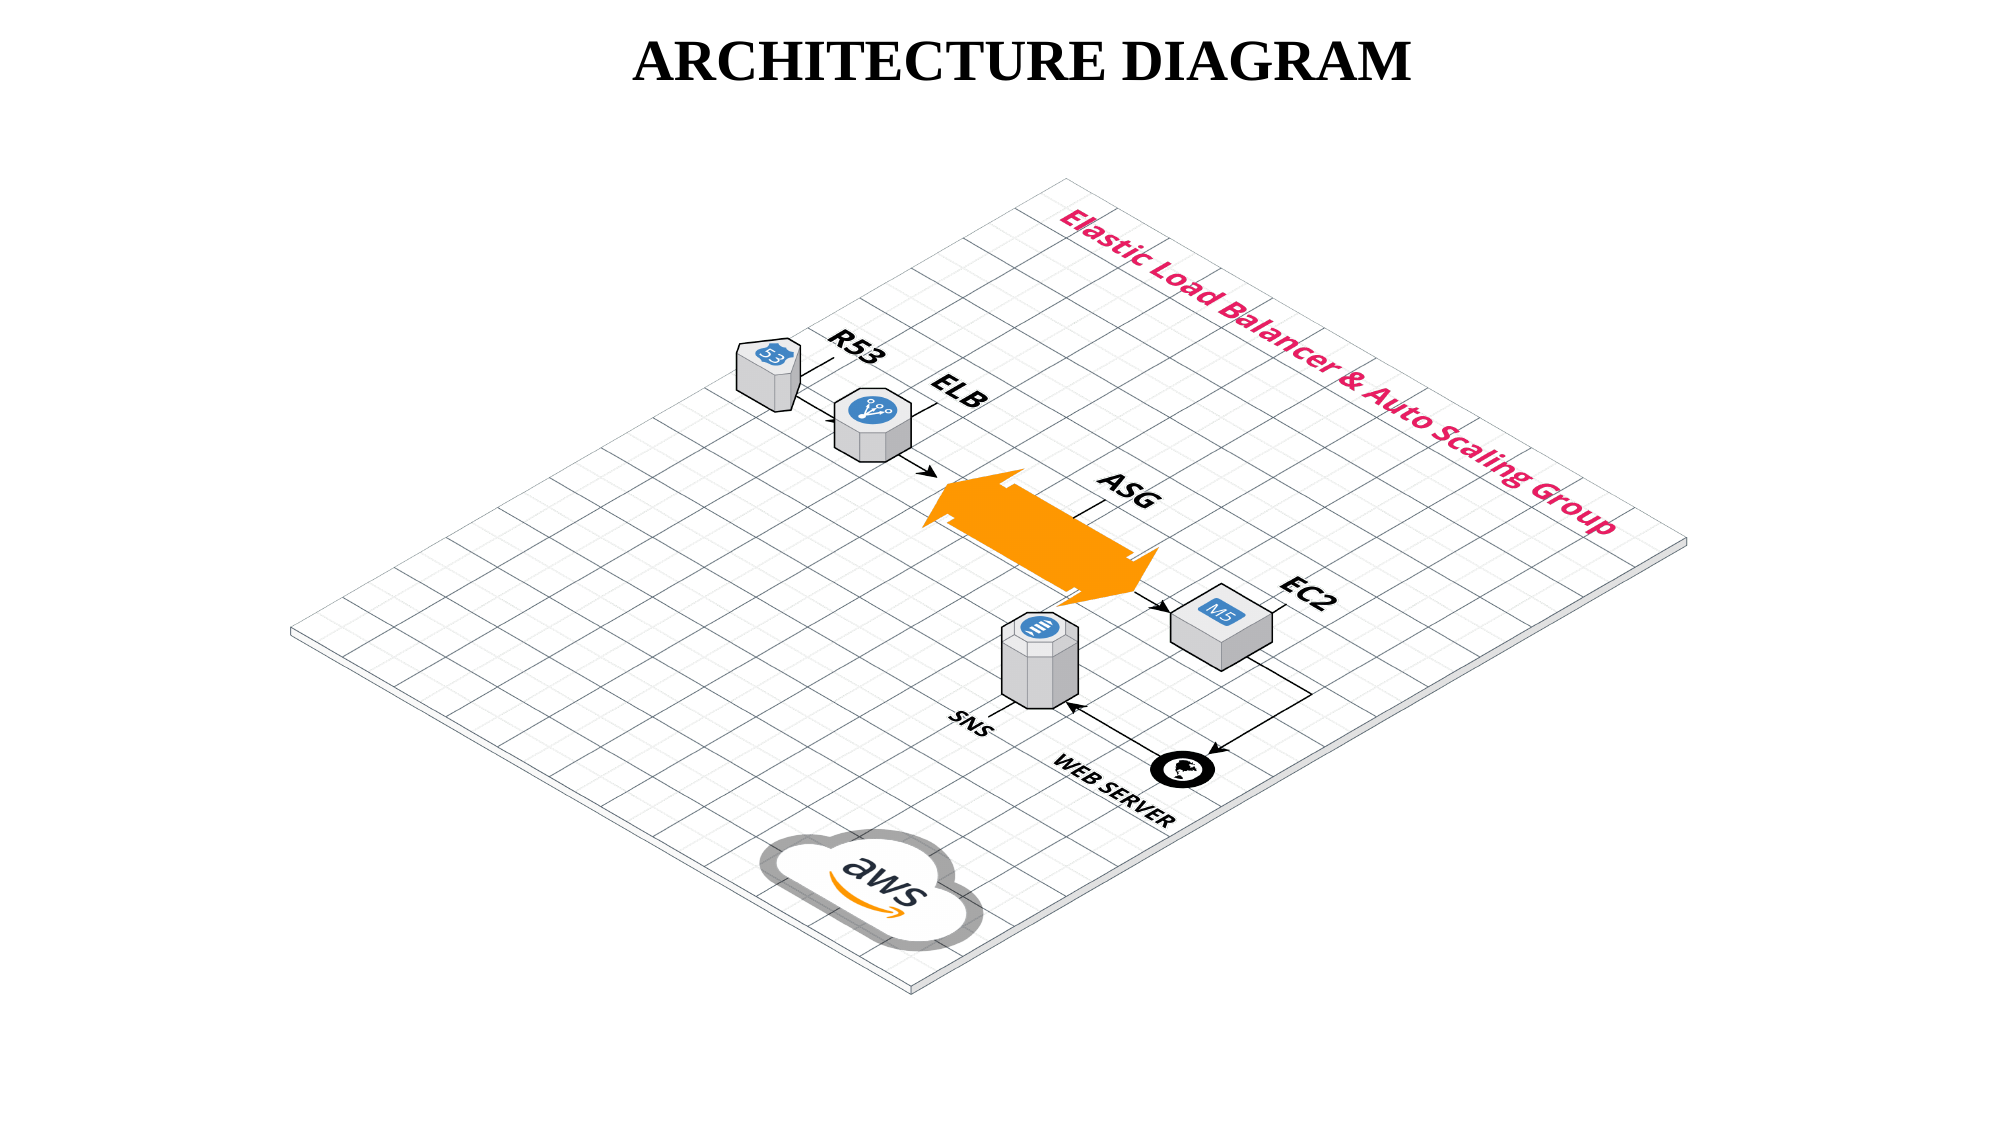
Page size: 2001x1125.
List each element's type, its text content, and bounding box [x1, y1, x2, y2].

picture [225, 152, 1752, 1012]
text_box ARCHITECTURE DIAGRAM [530, 14, 1564, 99]
